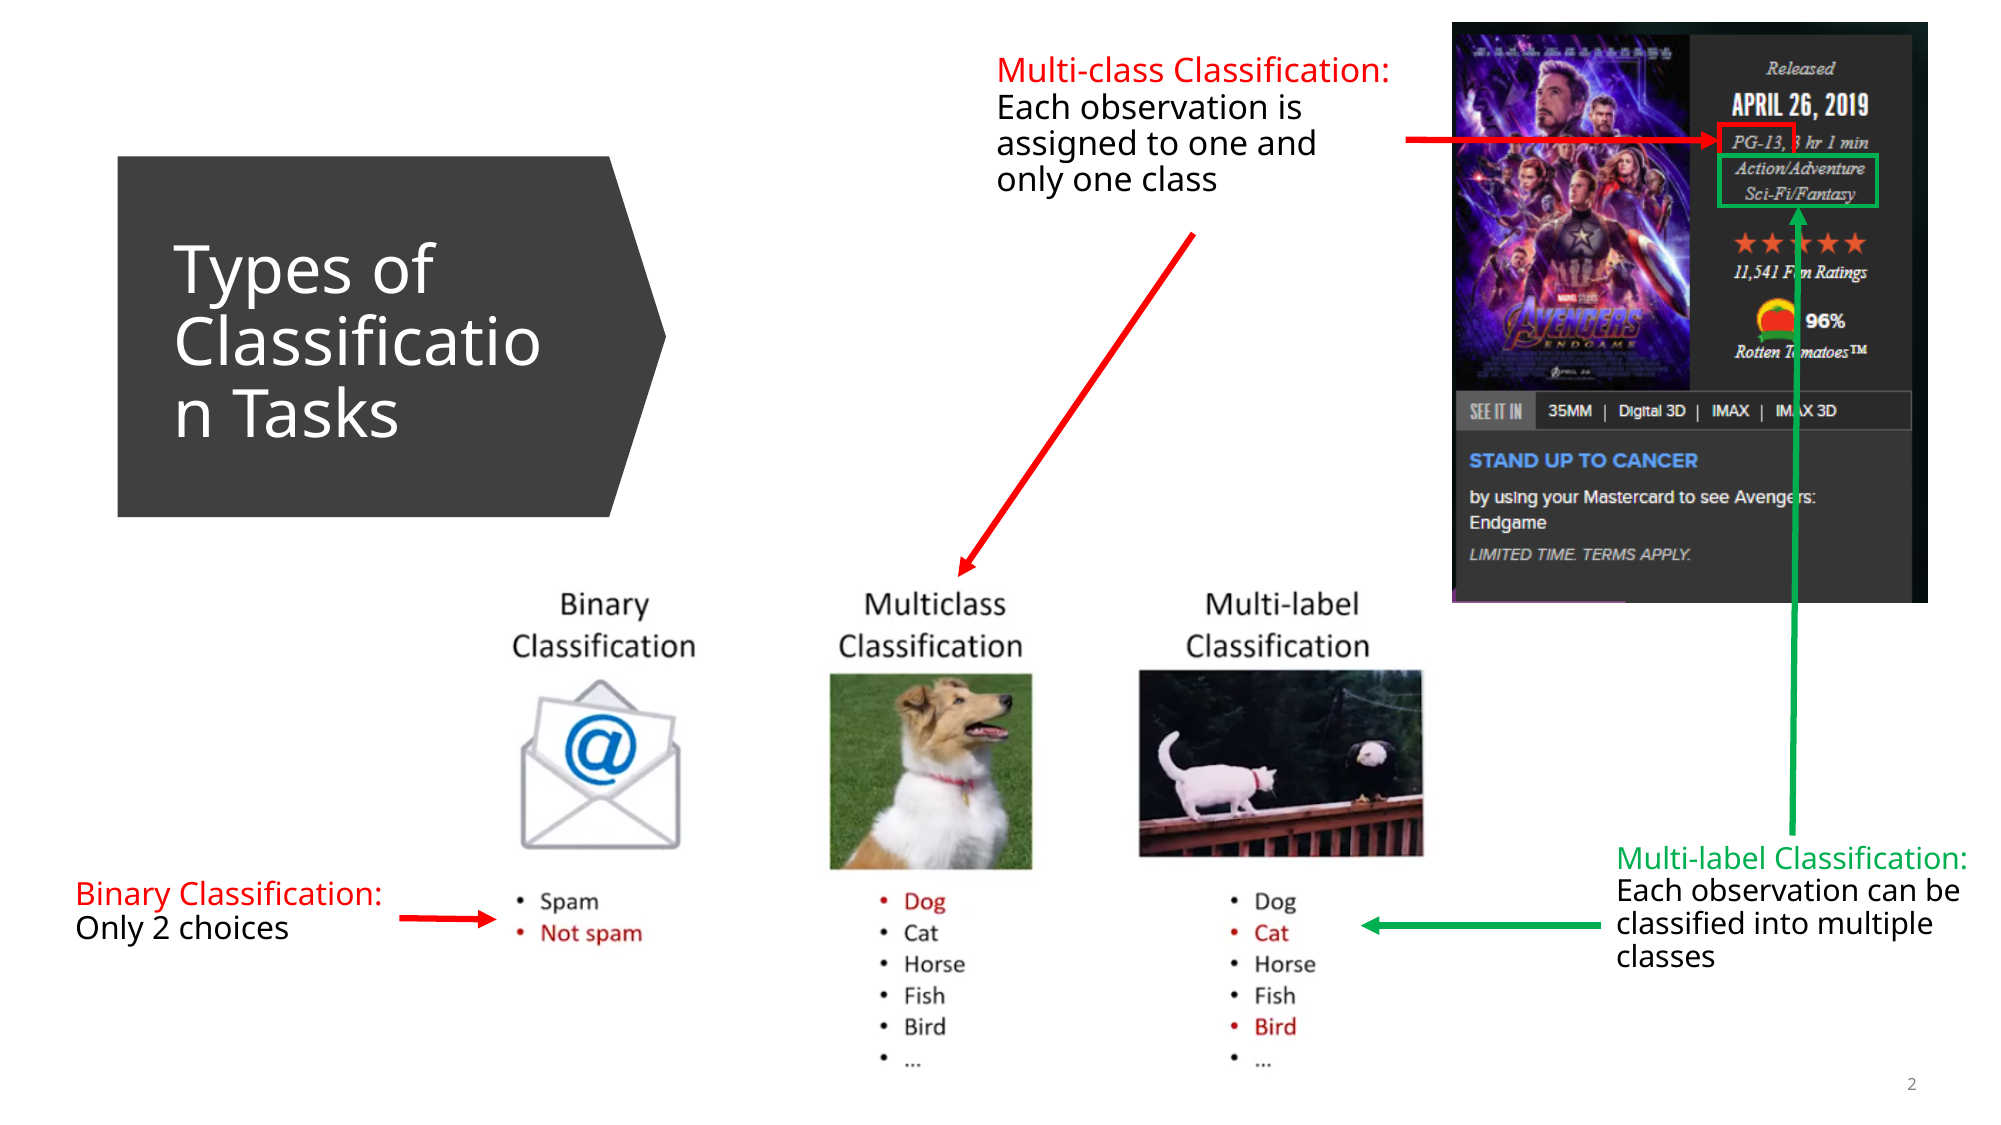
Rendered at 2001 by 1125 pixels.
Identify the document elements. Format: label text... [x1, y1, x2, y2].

list Binary Classification: Only 2 choices [60, 870, 400, 966]
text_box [957, 233, 1194, 578]
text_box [1792, 206, 1799, 836]
picture [1452, 22, 1928, 603]
text_box [116, 155, 668, 519]
text_box Multi-class Classification: Each observation is assigned to one and only one class [981, 46, 1406, 234]
picture [481, 577, 1434, 1094]
text_box Multi-label Classification: Each observation can be classified into multiple classes [1600, 835, 1984, 1016]
title Types of Classification Tasks [158, 197, 597, 490]
